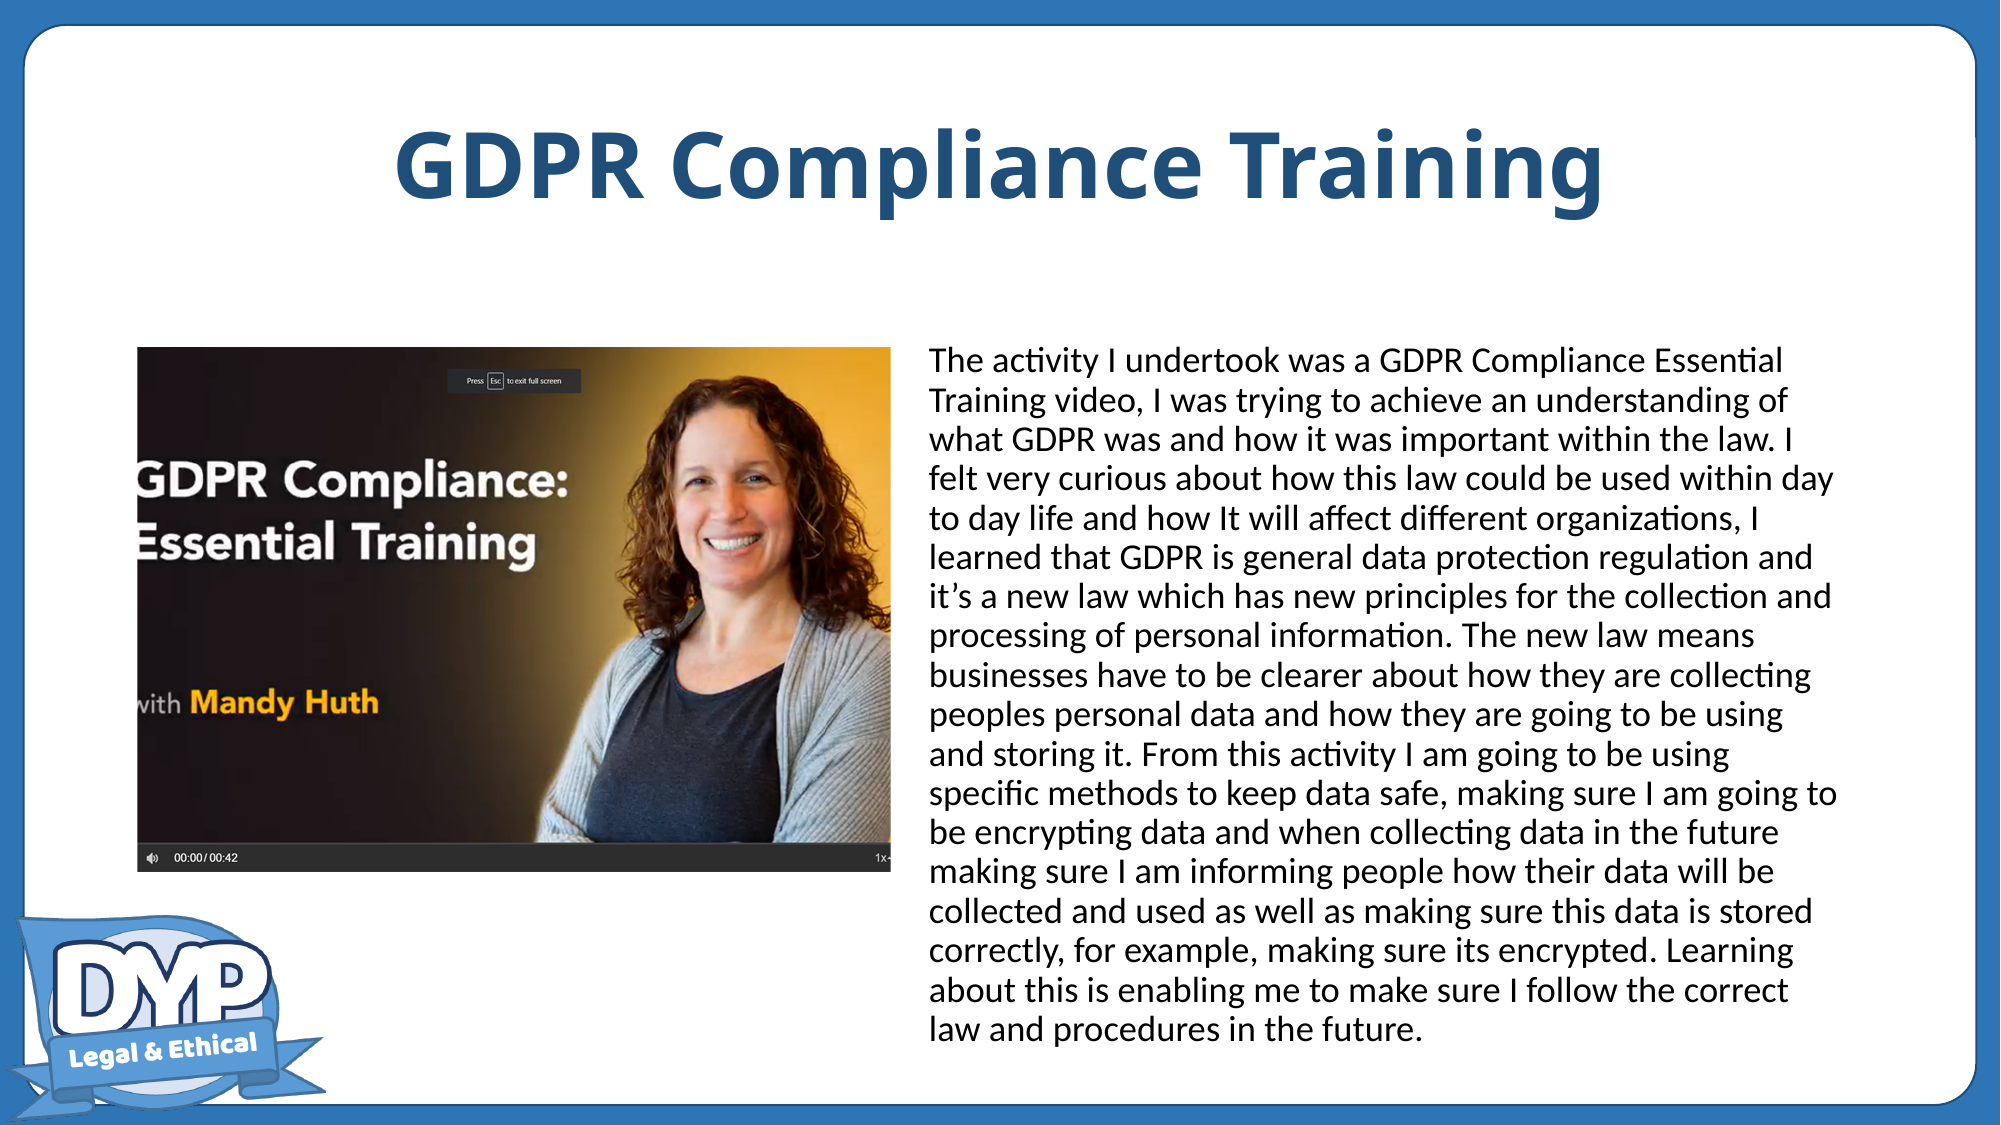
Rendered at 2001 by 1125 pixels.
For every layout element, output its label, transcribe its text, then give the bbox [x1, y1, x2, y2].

picture [4, 914, 326, 1122]
list The activity I undertook was a GDPR Compliance Essential Training video, I was trying to achieve an understanding of what GDPR was and how it was important within the law. I felt very curious about how this law could be used within day to day life and how It will affect different organizations, I learned that GDPR is general data protection regulation and it’s a new law which has new principles for the collection and processing of personal information. The new law means businesses have to be clearer about how they are collecting peoples personal data and how they are going to be using and storing it. From this activity I am going to be using specific methods to keep data safe, making sure I am going to be encrypting data and when collecting data in the future making sure I am informing people how their data will be collected and used as well as making sure this data is stored correctly, for example, making sure its encrypted. Learning about this is enabling me to make sure I follow the correct law and procedures in the future. [914, 328, 1863, 1063]
picture [137, 328, 891, 872]
title GDPR Compliance Training [137, 59, 1863, 278]
